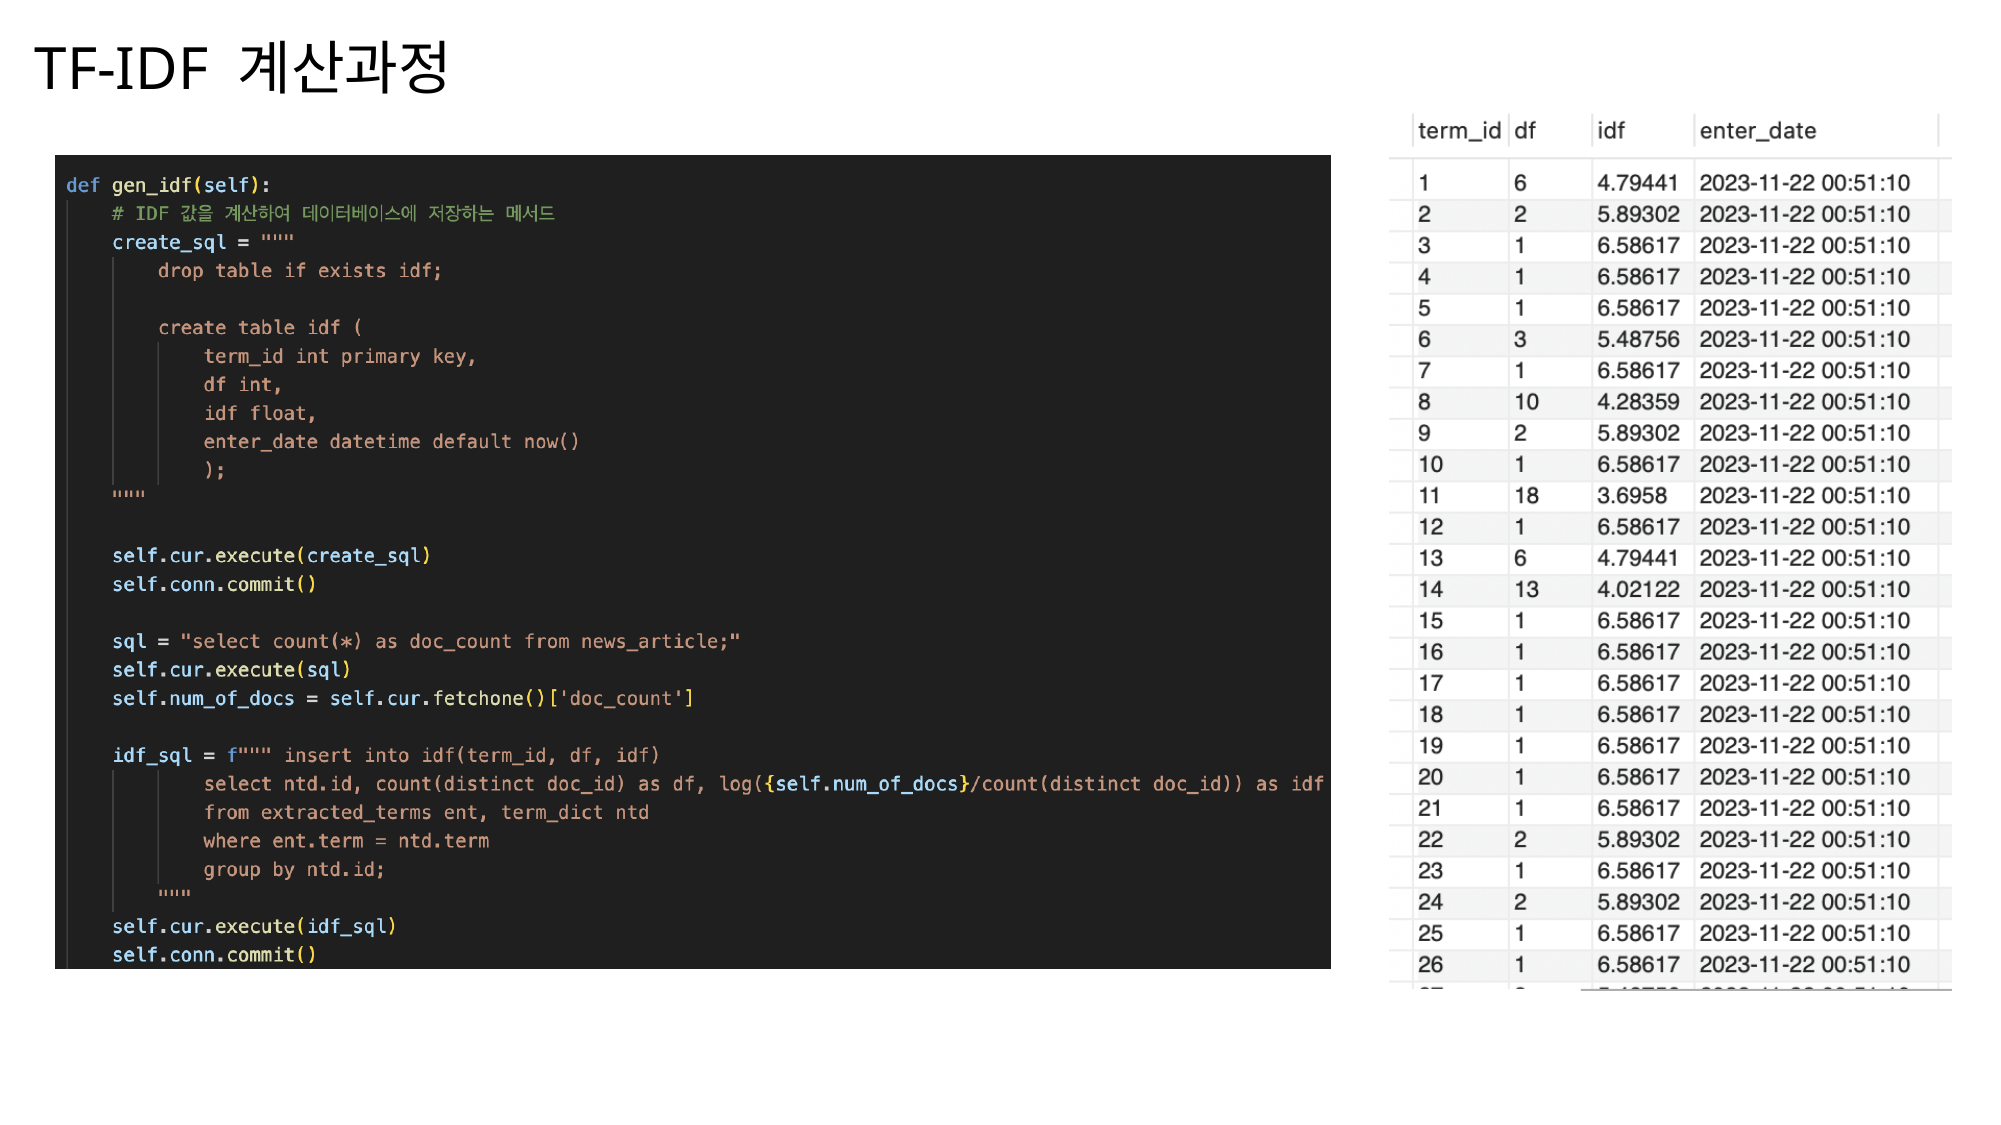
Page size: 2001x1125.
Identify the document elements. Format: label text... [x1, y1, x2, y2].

text_box TF-IDF 계산과정 [19, 0, 1745, 180]
picture [55, 155, 1331, 969]
picture [1389, 101, 1952, 991]
